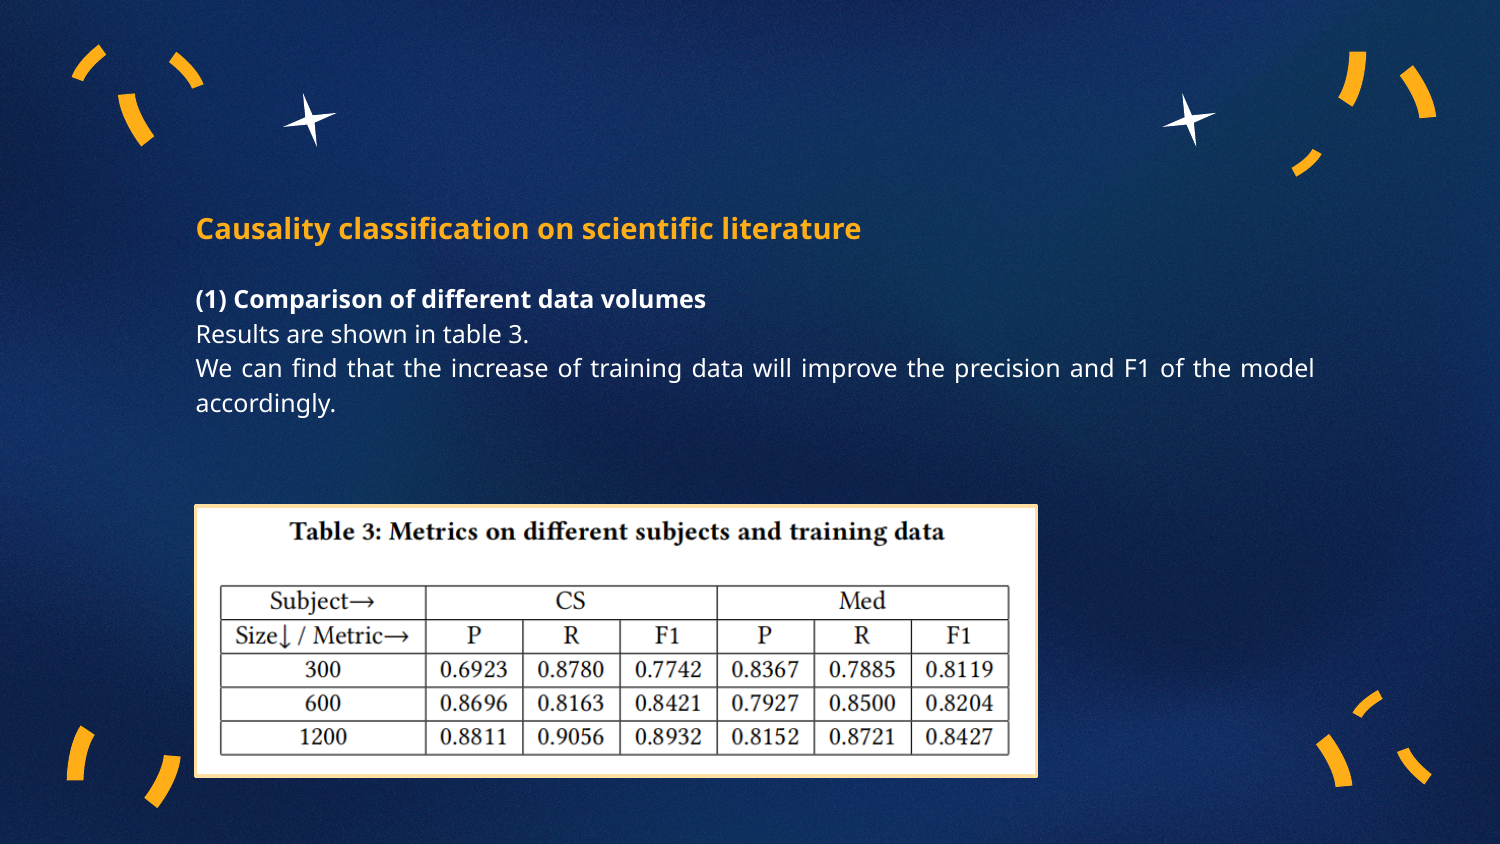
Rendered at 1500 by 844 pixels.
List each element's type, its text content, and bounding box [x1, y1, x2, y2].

text_box [1162, 93, 1217, 147]
text_box [283, 93, 337, 147]
subtitle Causality classification on scientific literature (1) Comparison of different data volumes Results are shown in table 3. We can find that the increase of training data will improve the precision and F1 of the model accordingly. [180, 189, 1332, 455]
picture [197, 507, 1036, 775]
